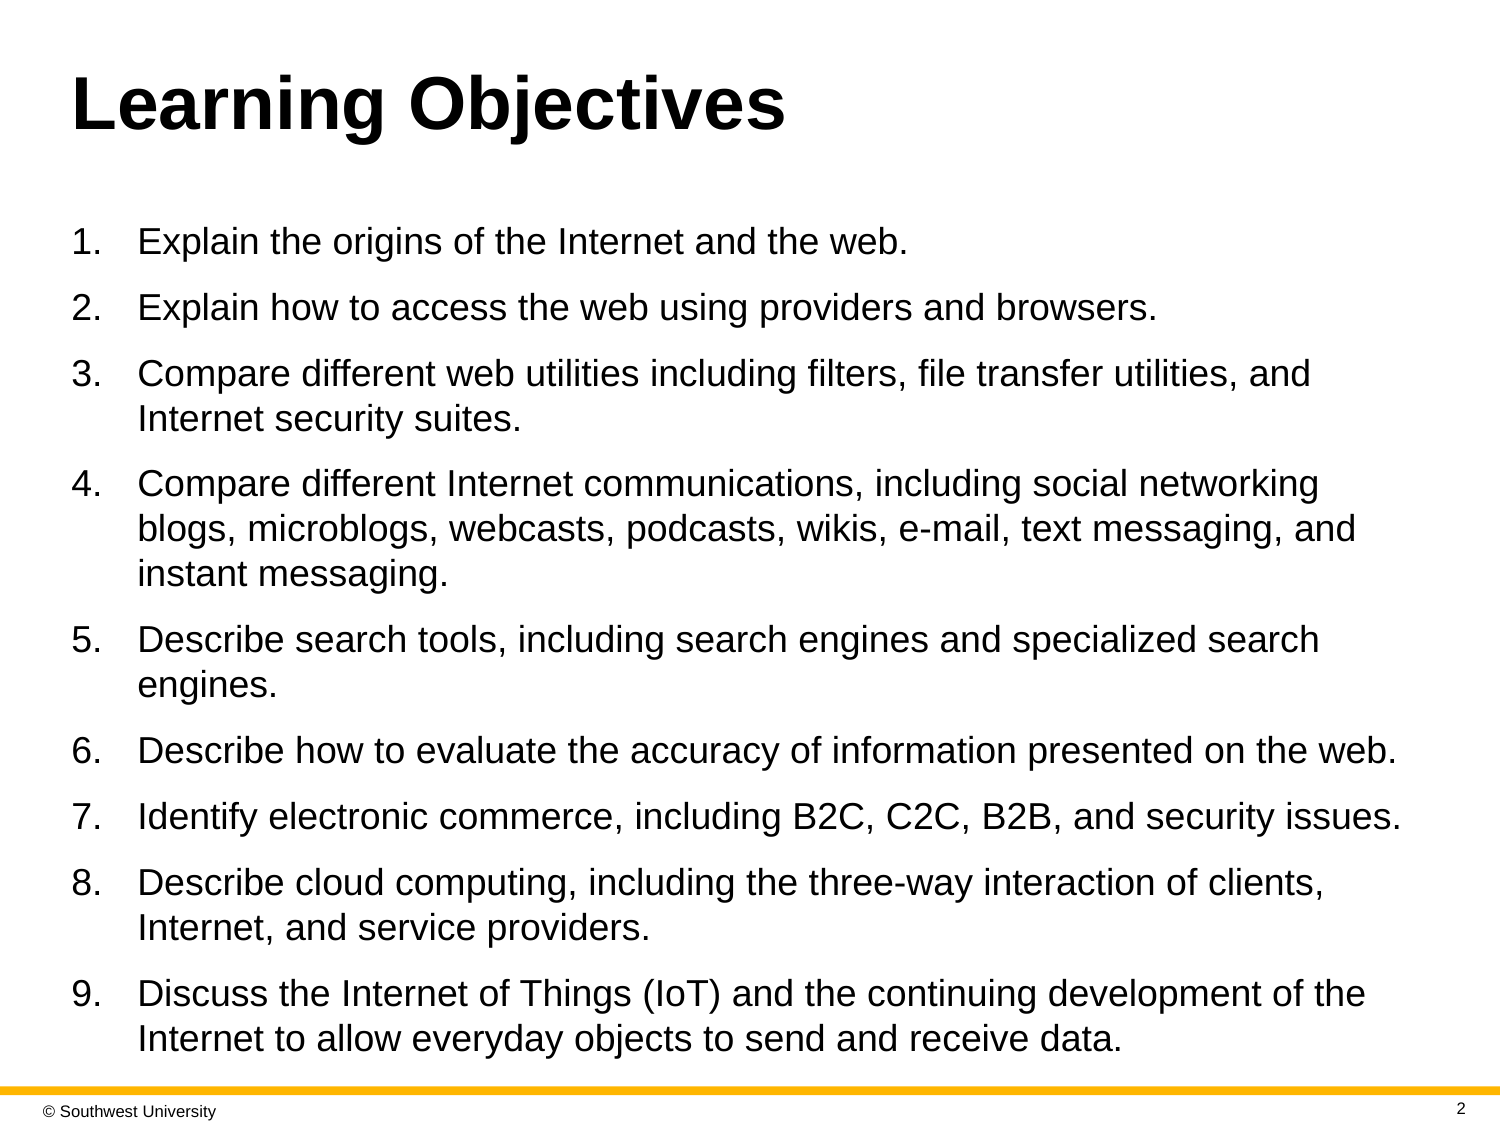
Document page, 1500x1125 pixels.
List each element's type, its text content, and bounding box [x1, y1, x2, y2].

title Learning Objectives [56, 38, 1444, 173]
slide_number 2 [1415, 1094, 1474, 1122]
list Explain the origins of the Internet and the web. Explain how to access the web using providers and browsers. Compare different web utilities including filters, file transfer utilities, and Internet security suites. Compare different Internet communications, including social networking blogs, microblogs, webcasts, podcasts, wikis, e-mail, text messaging, and instant messaging. Describe search tools, including search engines and specialized search engines. Describe how to evaluate the accuracy of information presented on the web. Identify electronic commerce, including B2C, C2C, B2B, and security issues. Describe cloud computing, including the three-way interaction of clients, Internet, and service providers. Discuss the Internet of Things (IoT) and the continuing development of the Internet to allow everyday objects to send and receive data. [56, 209, 1444, 1080]
